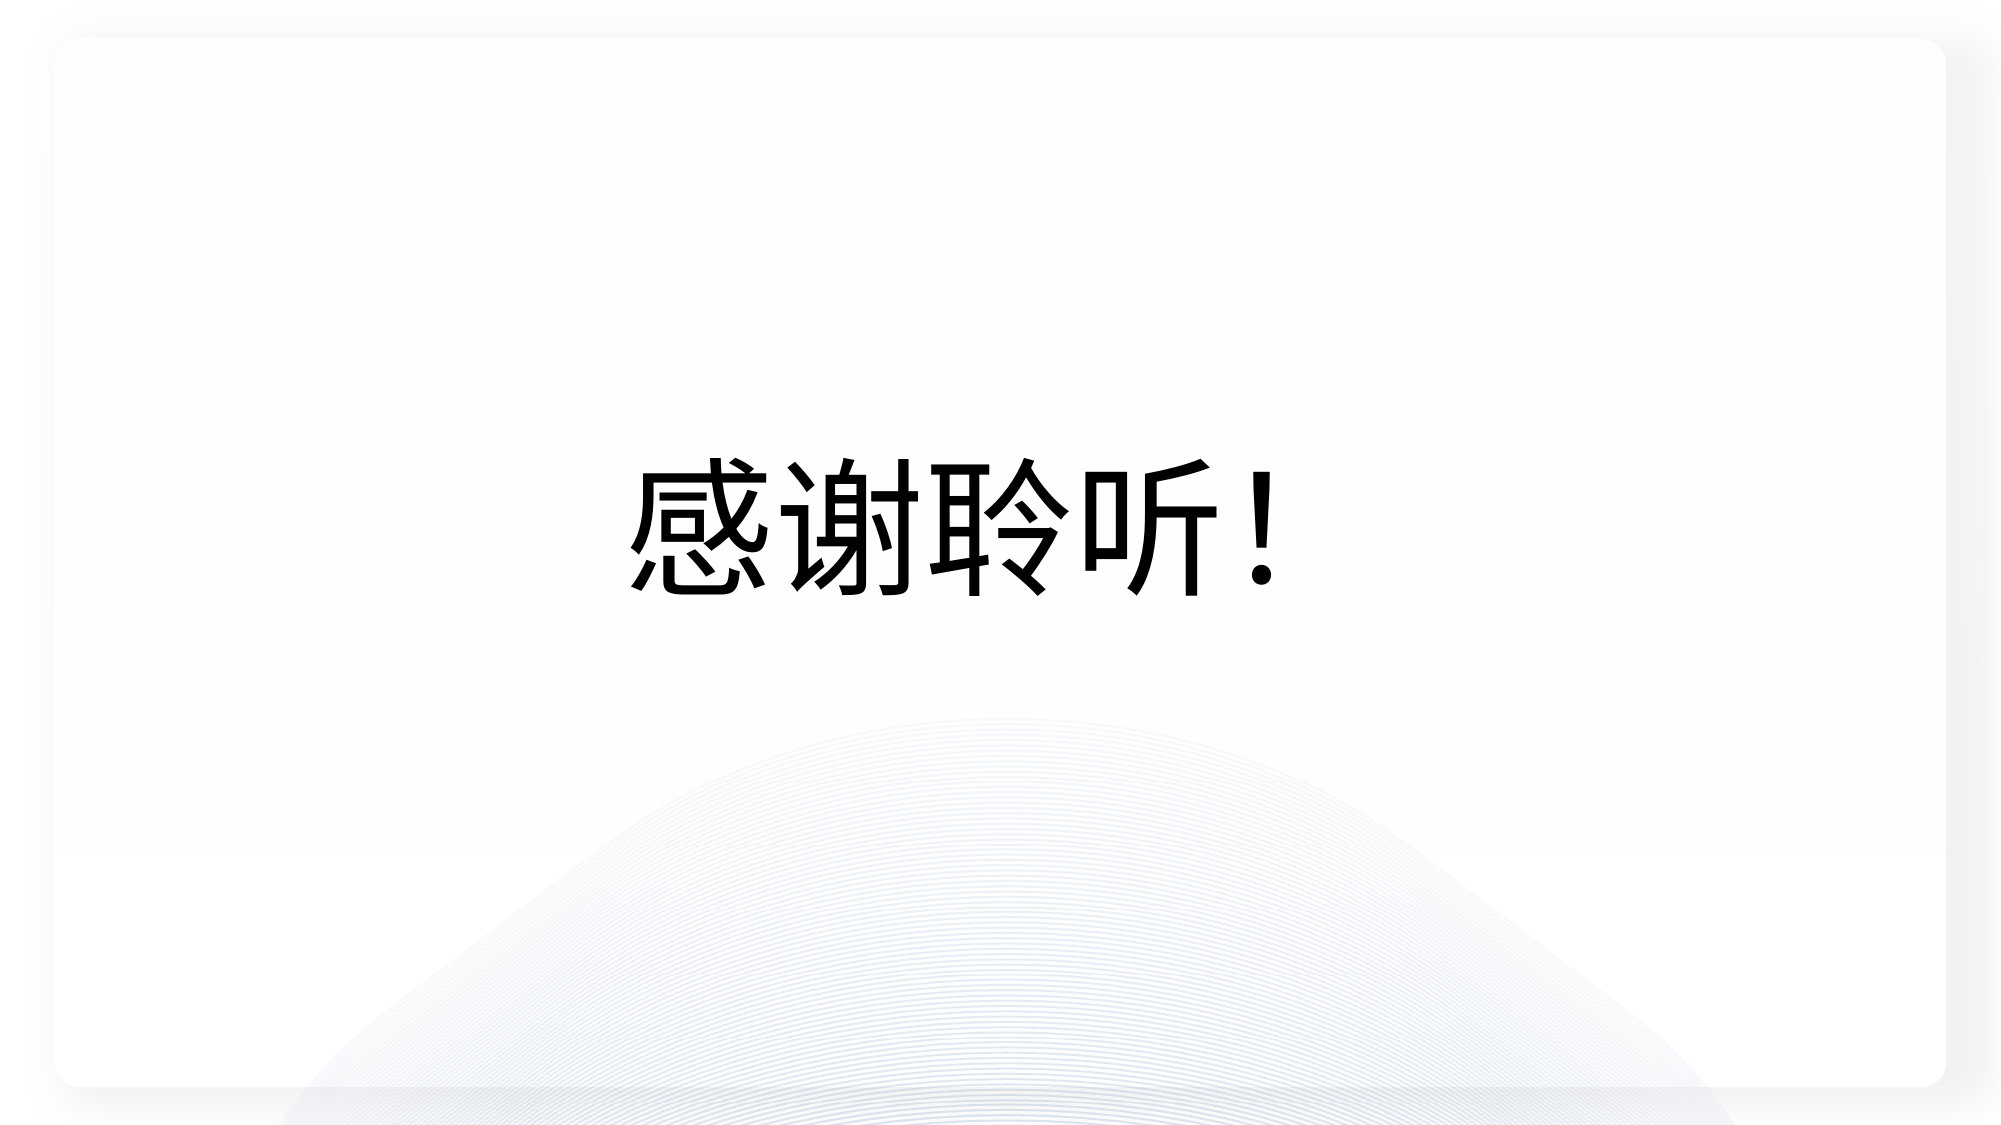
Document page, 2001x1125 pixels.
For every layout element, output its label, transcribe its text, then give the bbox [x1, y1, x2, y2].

text_box 感谢聆听！ [428, 306, 1572, 743]
